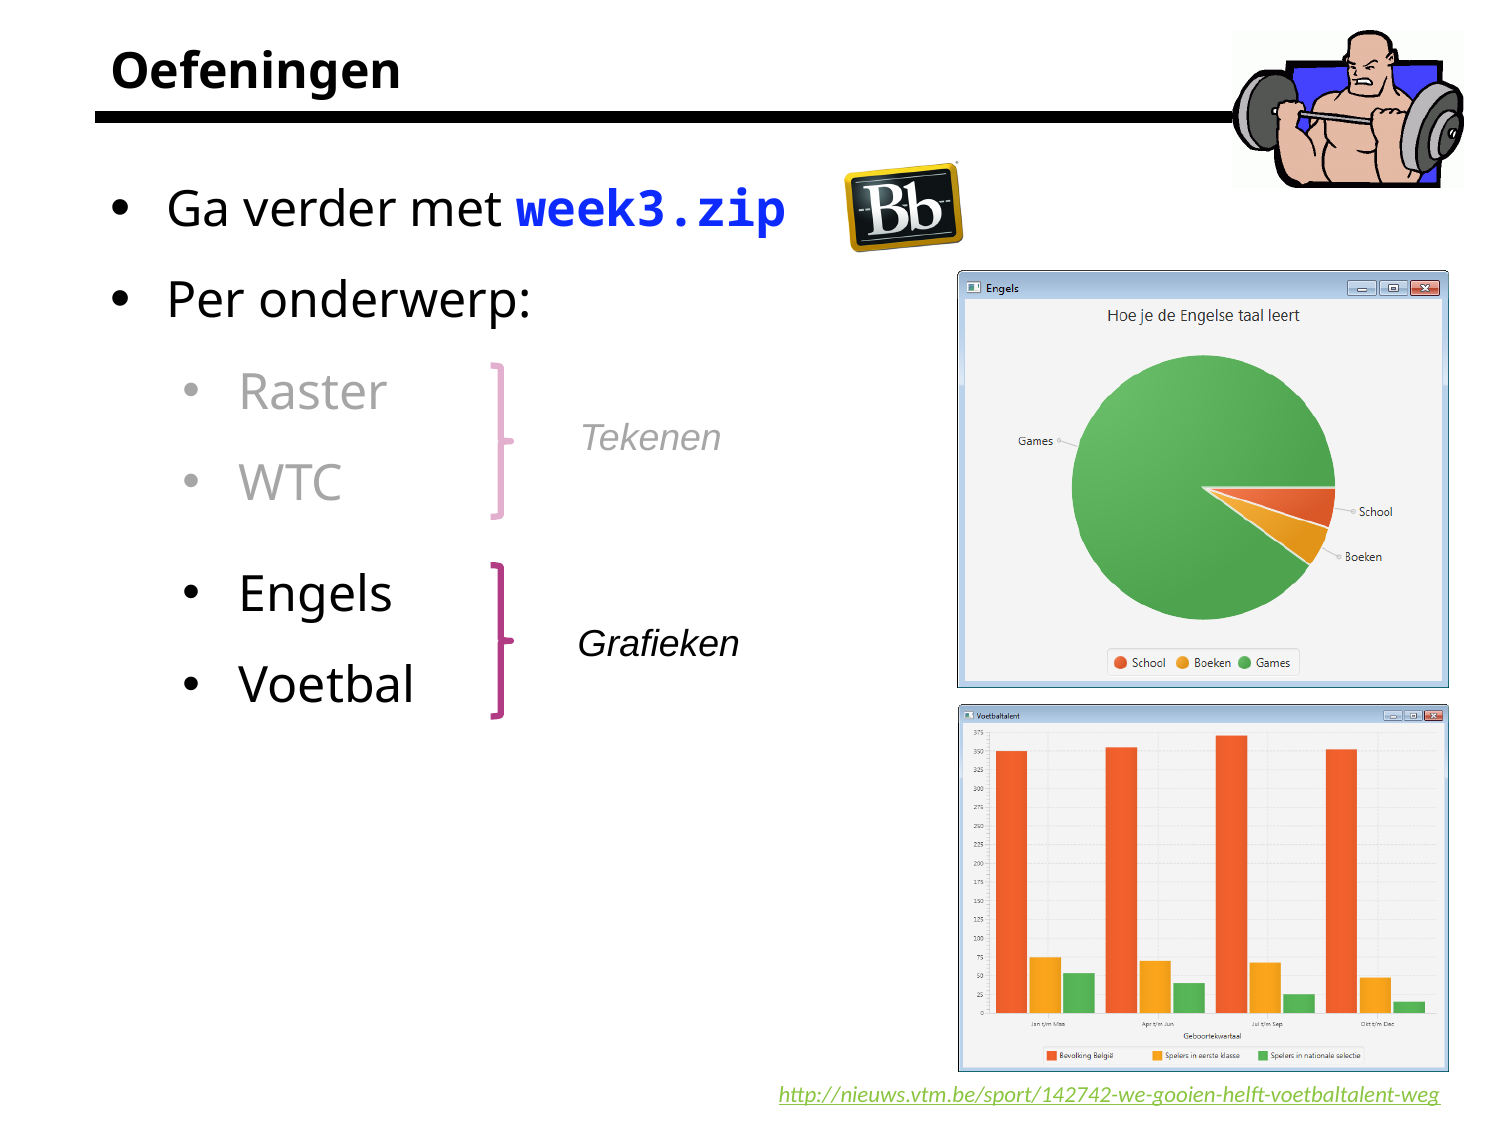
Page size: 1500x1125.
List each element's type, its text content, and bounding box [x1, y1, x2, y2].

list Raster WTC Engels Voetbal [167, 352, 478, 740]
picture [957, 270, 1449, 688]
text_box Ga verder met week3.zip Per onderwerp: [94, 168, 1402, 352]
text_box [490, 364, 512, 518]
text_box [490, 564, 512, 718]
picture [958, 704, 1449, 1072]
text_box http://nieuws.vtm.be/sport/142742-we-gooien-helft-voetbaltalent-weg [763, 1071, 1464, 1125]
text_box Tekenen [564, 405, 737, 466]
picture [839, 159, 969, 254]
text_box Grafieken [563, 611, 755, 672]
picture [1232, 30, 1465, 188]
title Oefeningen [94, 20, 1402, 117]
